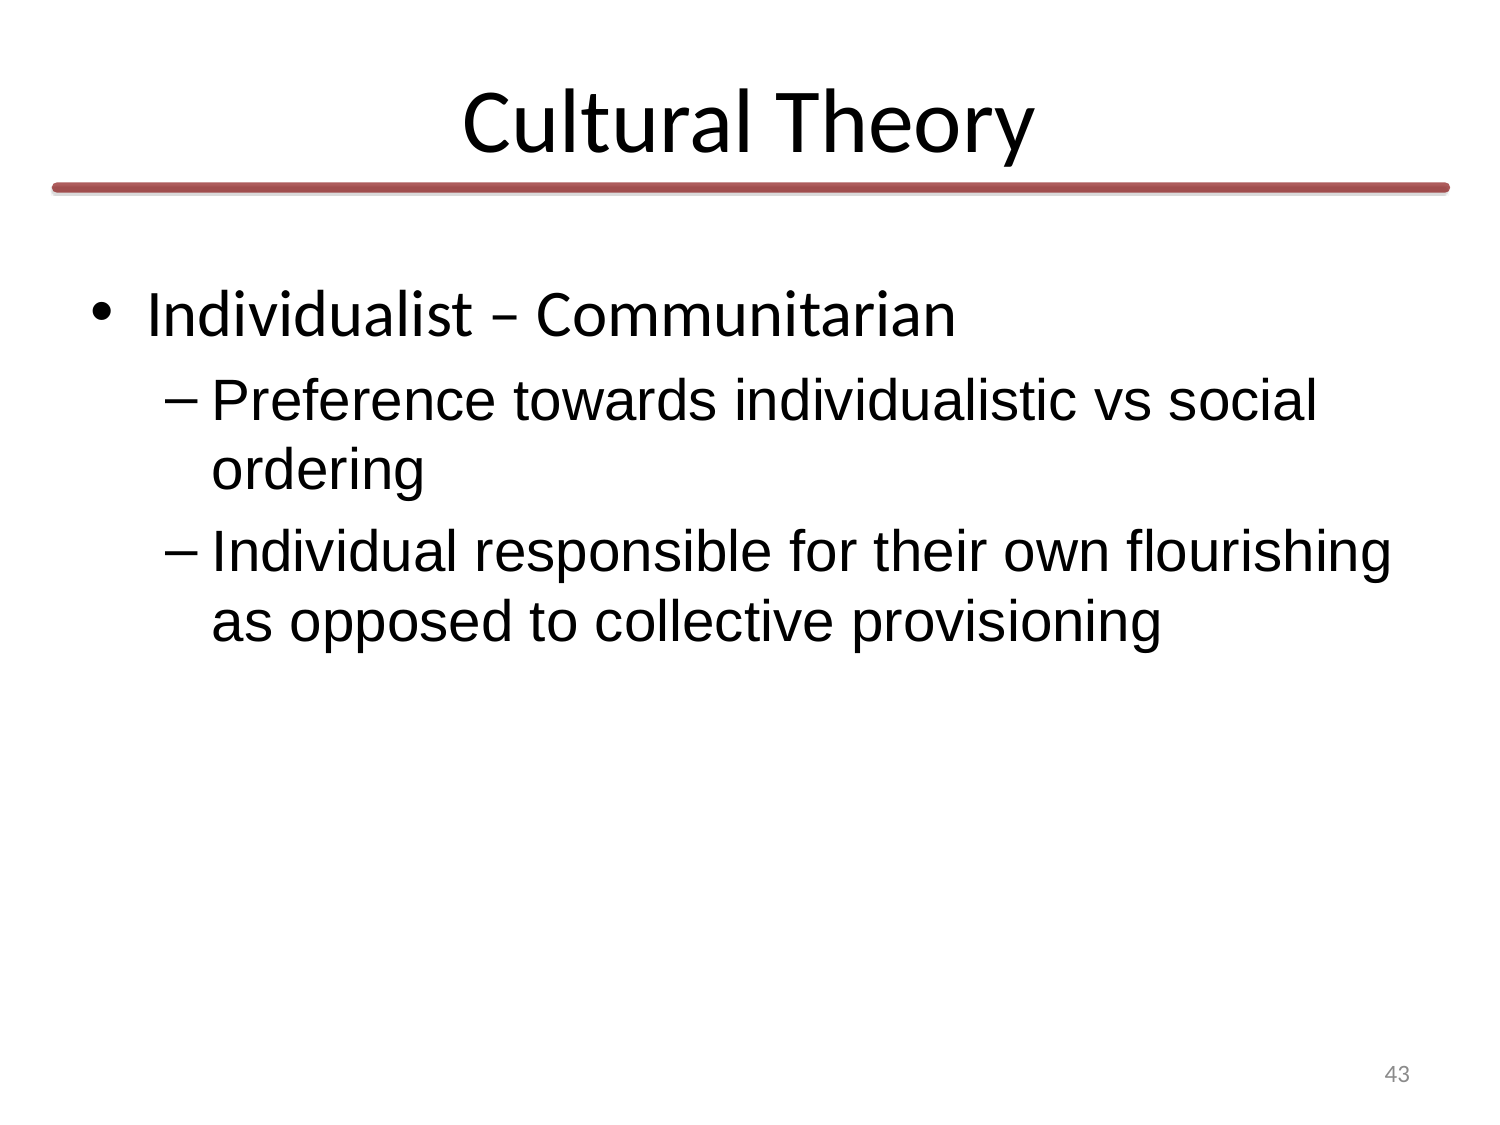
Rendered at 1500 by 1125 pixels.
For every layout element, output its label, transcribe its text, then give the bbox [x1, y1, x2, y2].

slide_number 43 [1074, 1042, 1425, 1103]
title Cultural Theory [75, 45, 1425, 188]
list Individualist – Communitarian Preference towards individualistic vs social ordering Individual responsible for their own flourishing as opposed to collective provisioning [75, 262, 1425, 1005]
